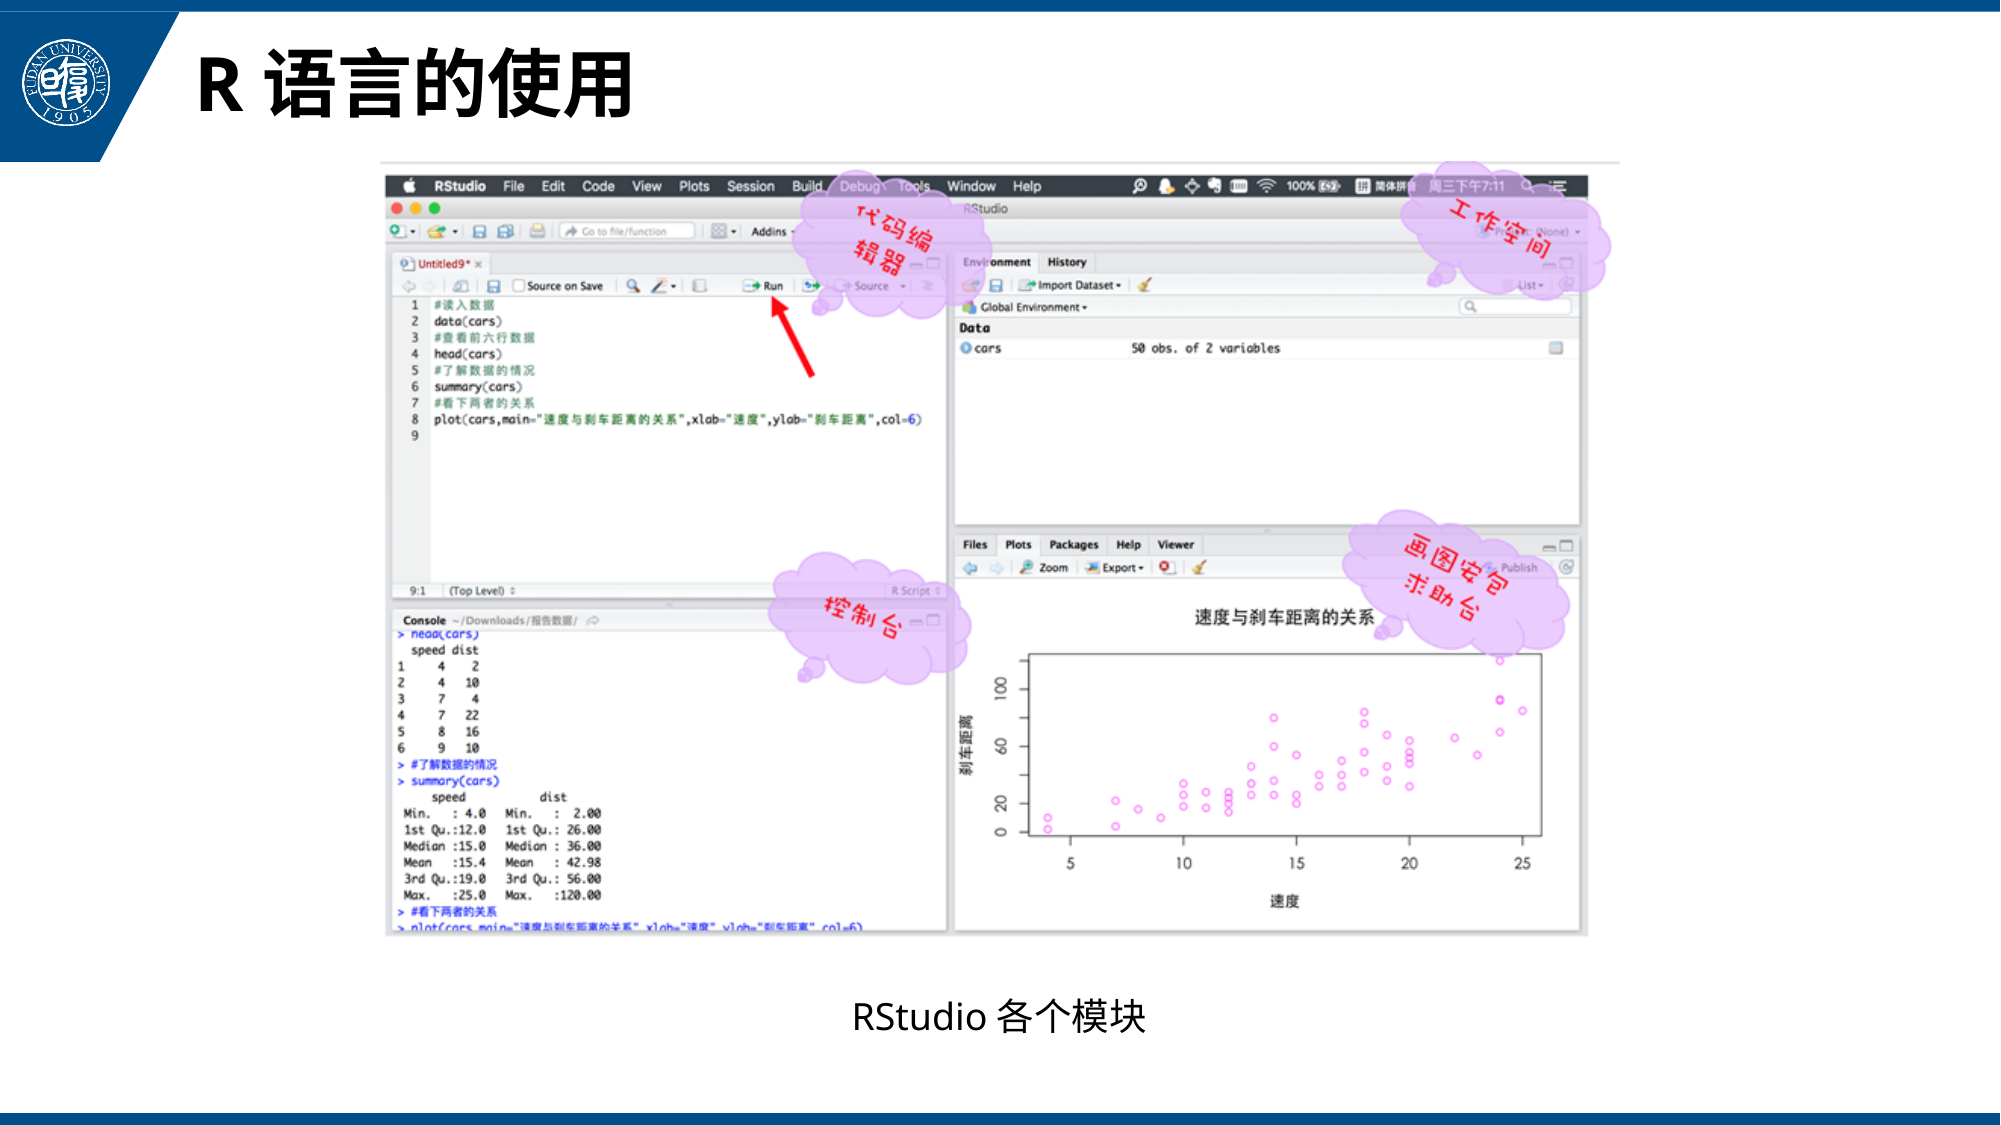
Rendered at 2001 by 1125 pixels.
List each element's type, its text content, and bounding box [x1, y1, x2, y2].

picture [22, 39, 110, 126]
picture [380, 161, 1620, 964]
text_box RStudio各个模块 [835, 964, 1165, 1046]
title R语言的使用 [179, 11, 1863, 162]
